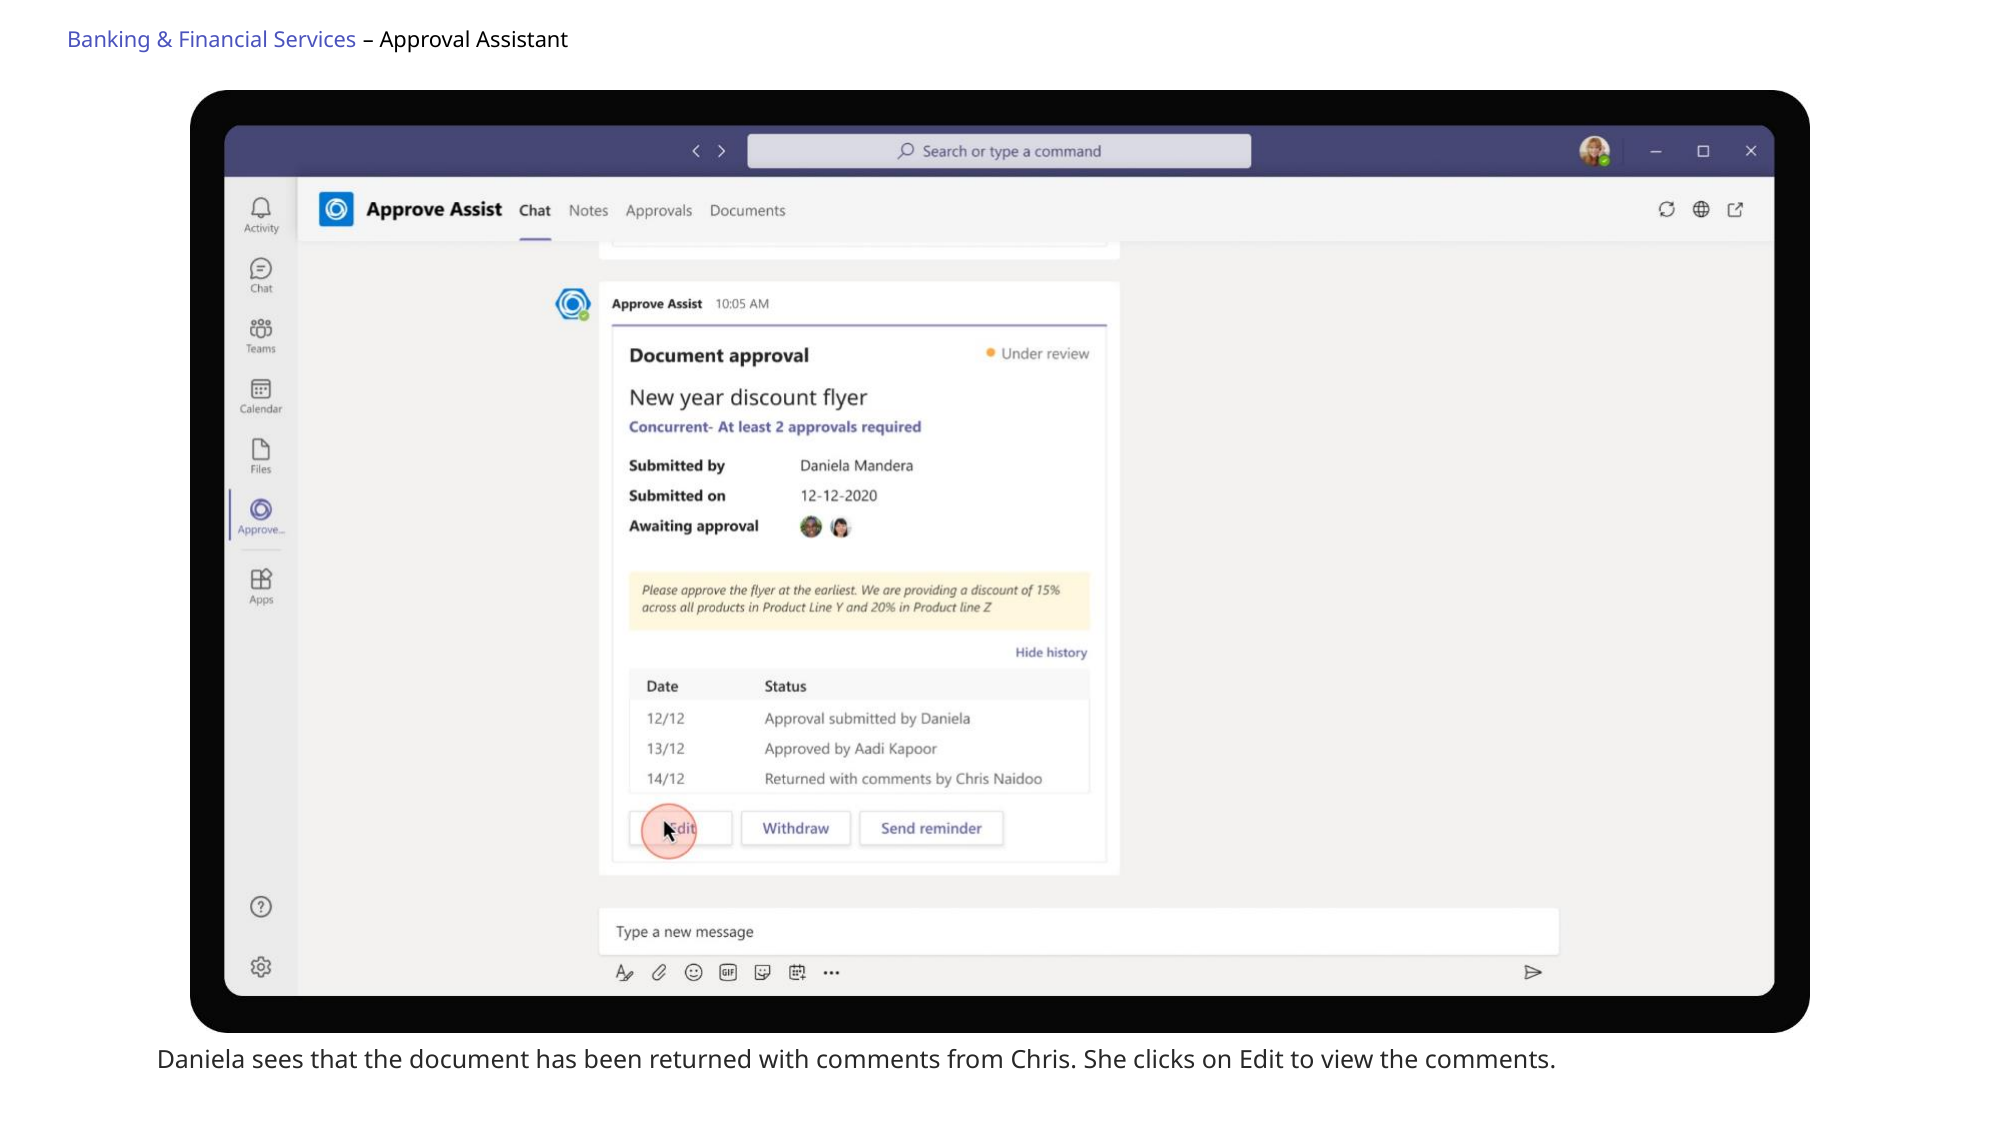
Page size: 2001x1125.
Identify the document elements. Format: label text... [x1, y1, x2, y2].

picture [189, 90, 1810, 1034]
text_box Daniela sees that the document has been returned with comments from Chris. She clicks on Edit to view the comments. [126, 1033, 1884, 1087]
text_box Banking & Financial Services – Approval Assistant [52, 18, 1552, 60]
